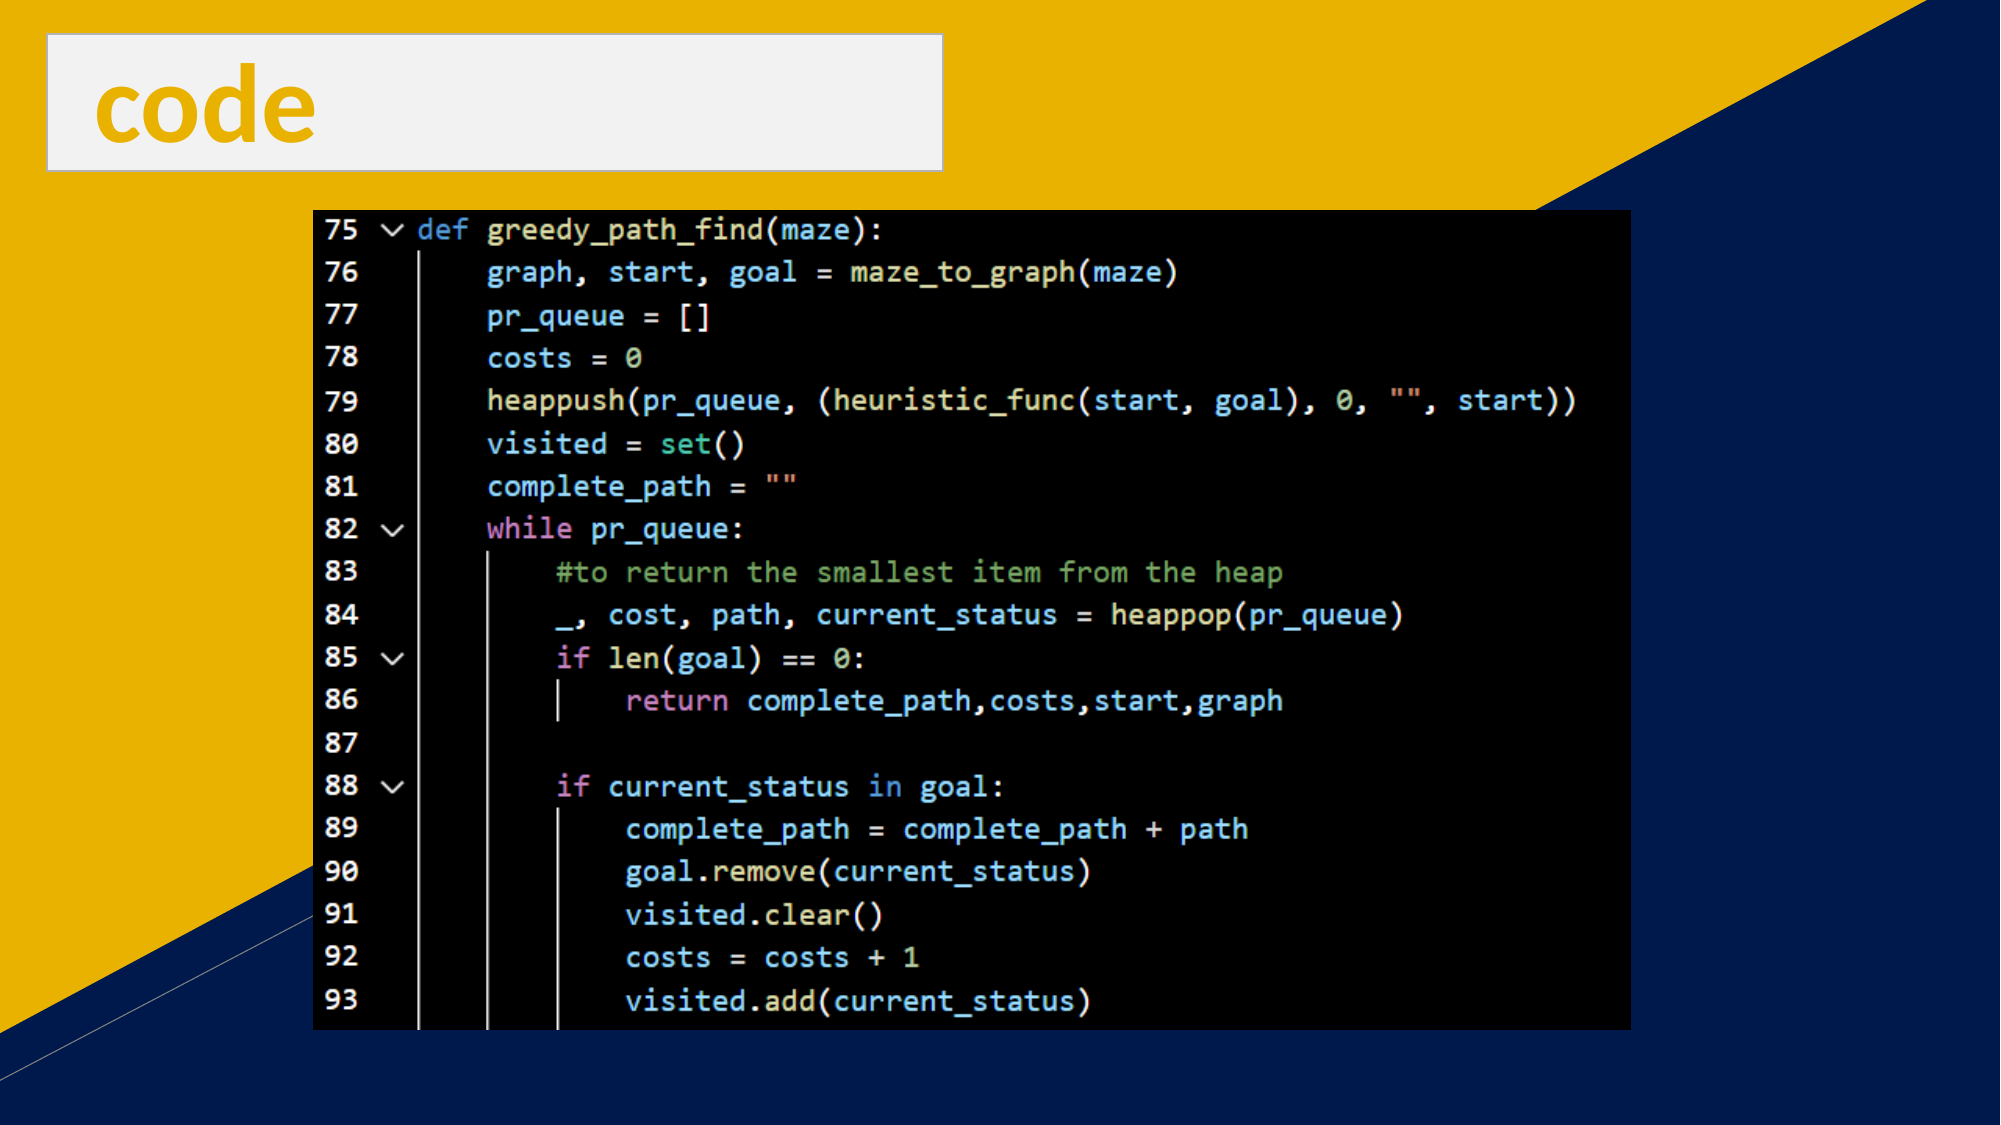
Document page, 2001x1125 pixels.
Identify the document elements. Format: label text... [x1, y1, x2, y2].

text_box code [46, 33, 944, 172]
picture [313, 210, 1631, 1030]
